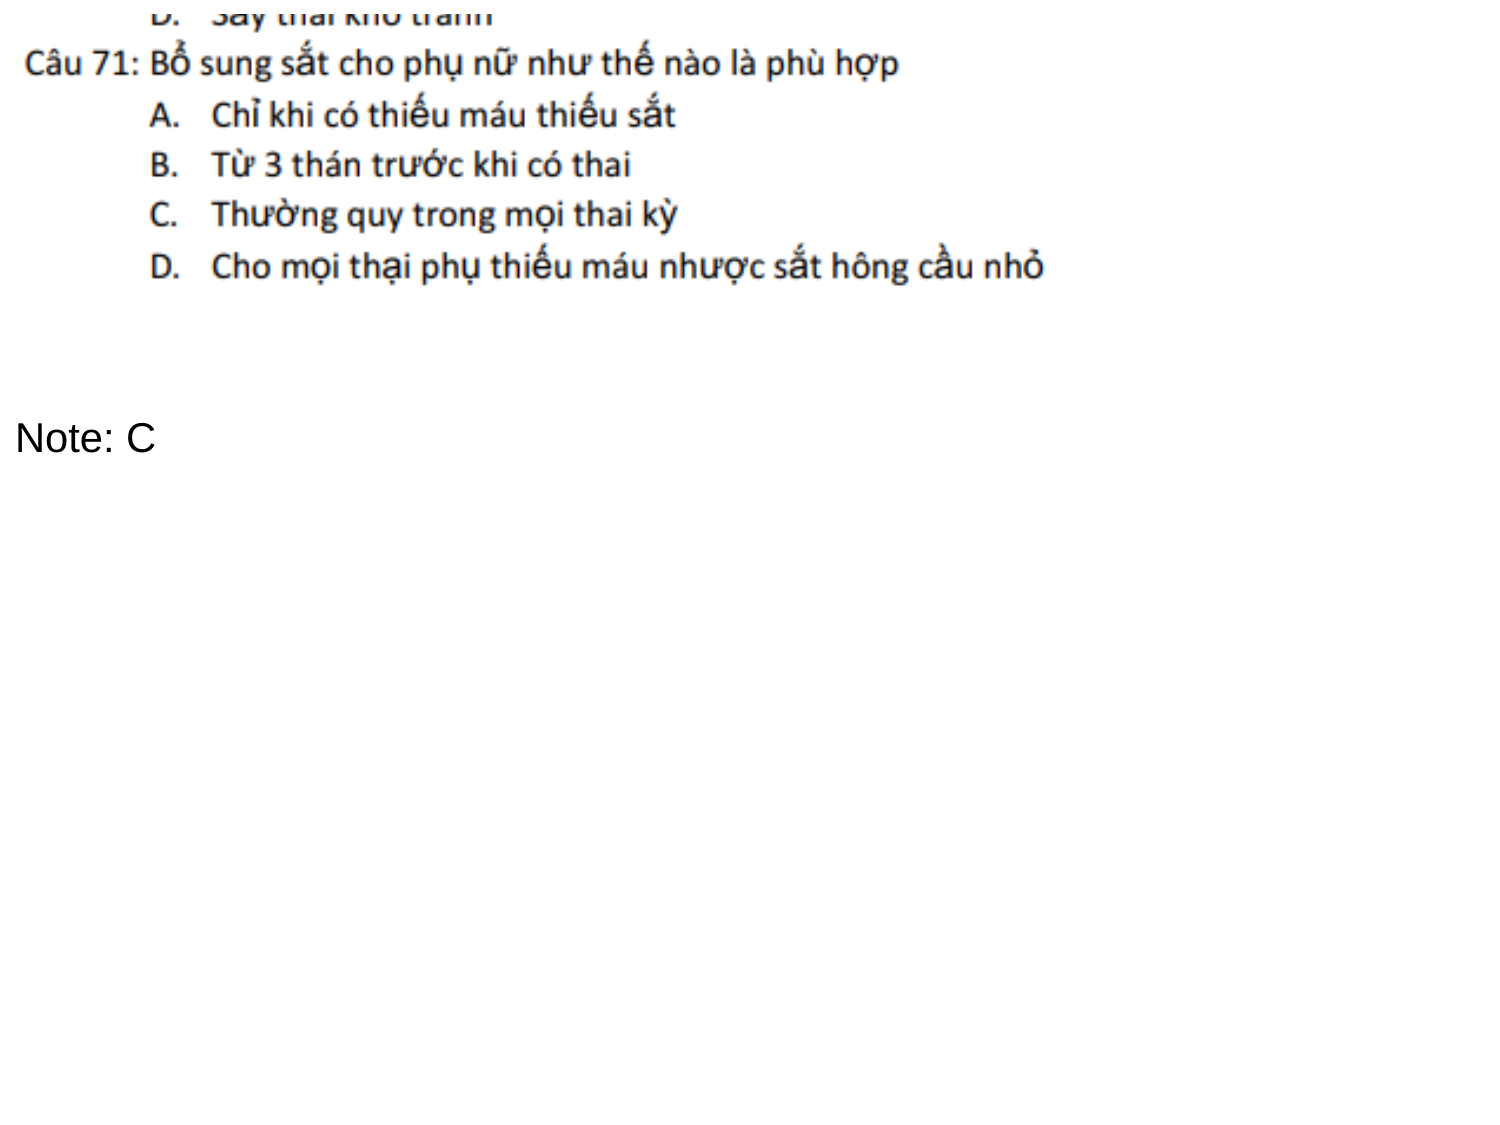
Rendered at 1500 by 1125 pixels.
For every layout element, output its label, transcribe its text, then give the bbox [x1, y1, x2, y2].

subtitle Note: C [0, 409, 1500, 1094]
picture [0, 14, 1055, 293]
